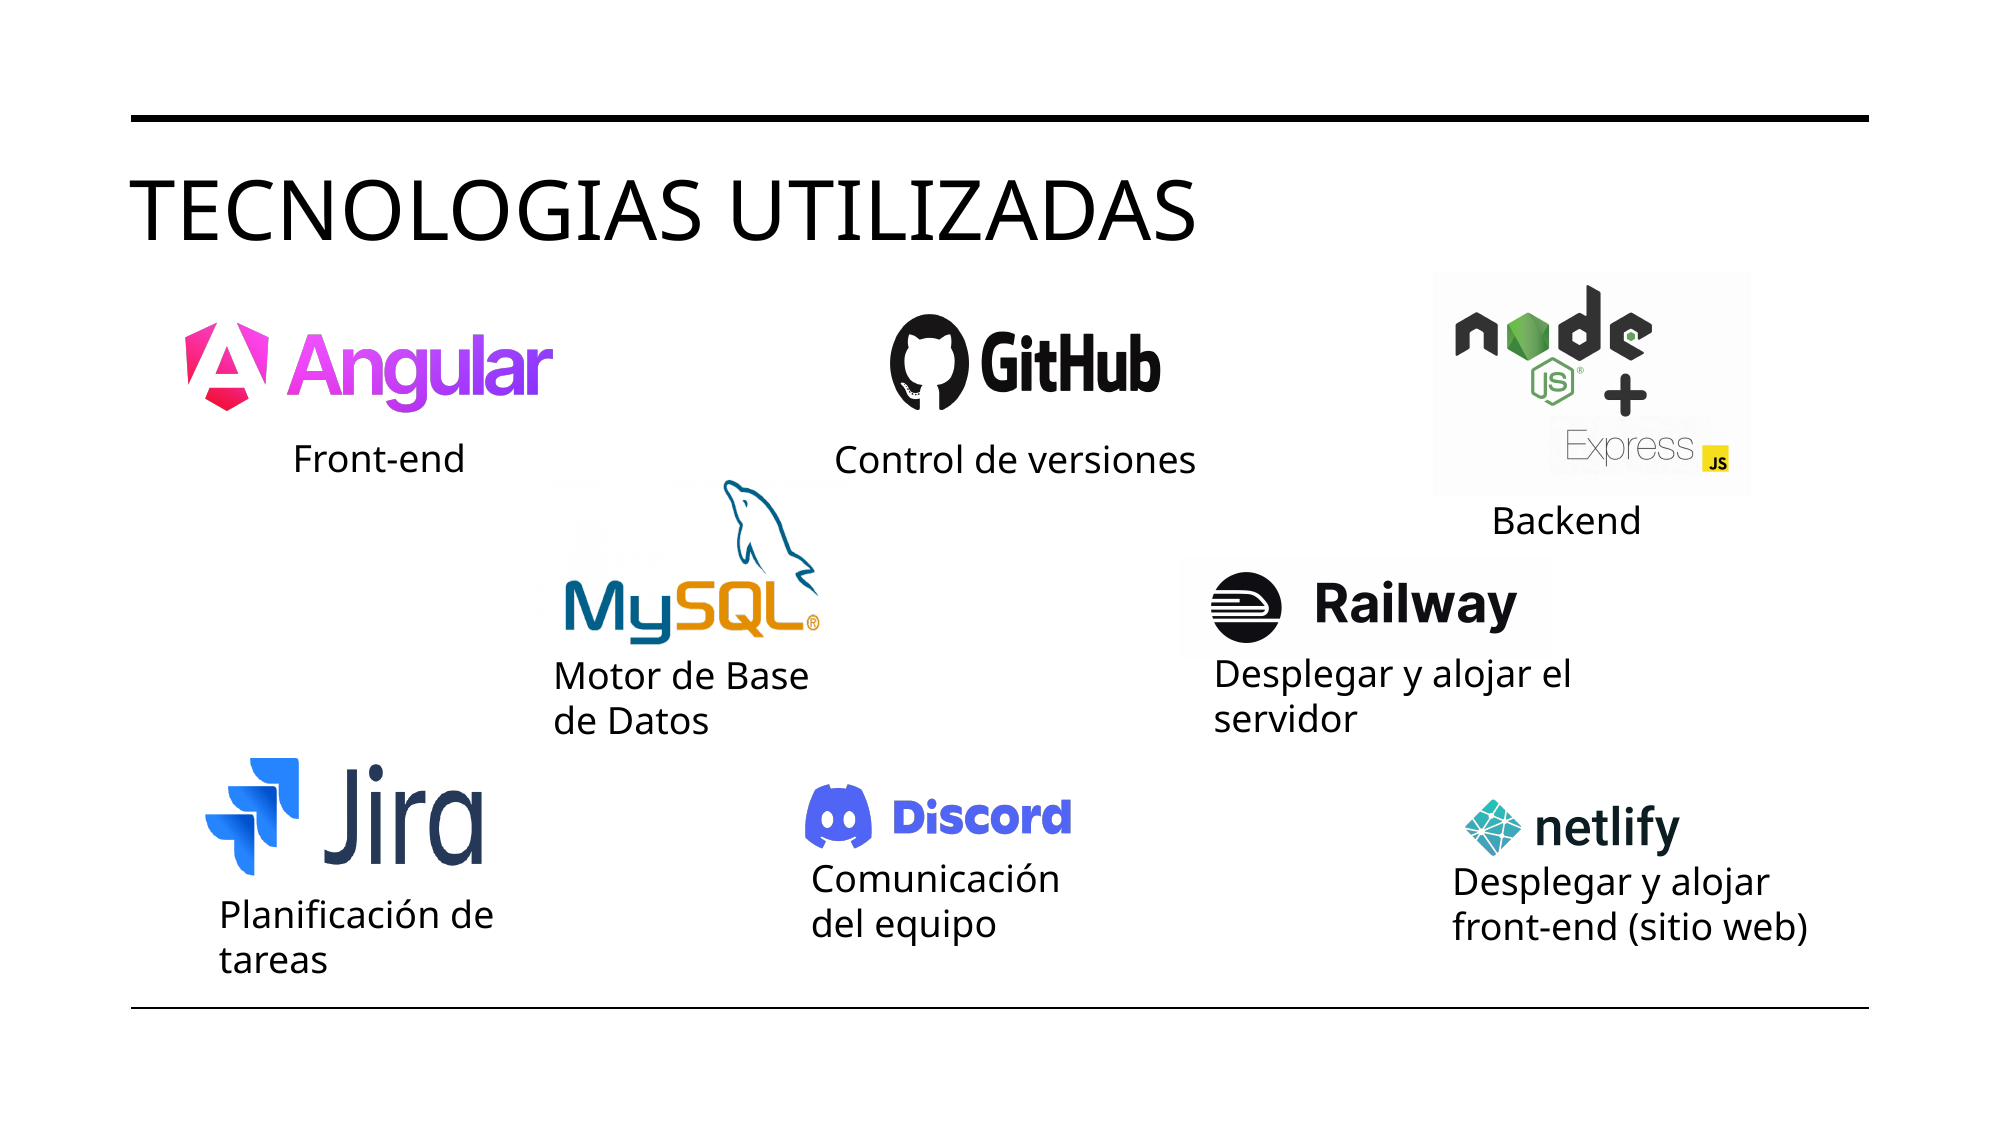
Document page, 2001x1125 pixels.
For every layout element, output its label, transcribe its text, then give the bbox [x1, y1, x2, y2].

title Tecnologias utilizadas [114, 149, 1869, 365]
picture [1432, 735, 1712, 921]
picture [204, 745, 487, 885]
picture [1432, 271, 1751, 497]
text_box Desplegar y alojar el servidor [1198, 642, 1592, 748]
picture [796, 717, 1079, 916]
text_box Backend [1476, 497, 1708, 550]
picture [173, 306, 565, 429]
text_box Desplegar y alojar front-end (sitio web) [1437, 850, 1882, 956]
text_box Control de versiones [819, 428, 1242, 488]
picture [1179, 556, 1553, 659]
text_box Motor de Base de Datos [538, 644, 866, 750]
text_box Planificación de tareas [204, 884, 565, 989]
text_box Front-end [278, 429, 520, 487]
picture [846, 279, 1204, 445]
picture [538, 479, 847, 645]
text_box Comunicación del equipo [796, 847, 1128, 953]
